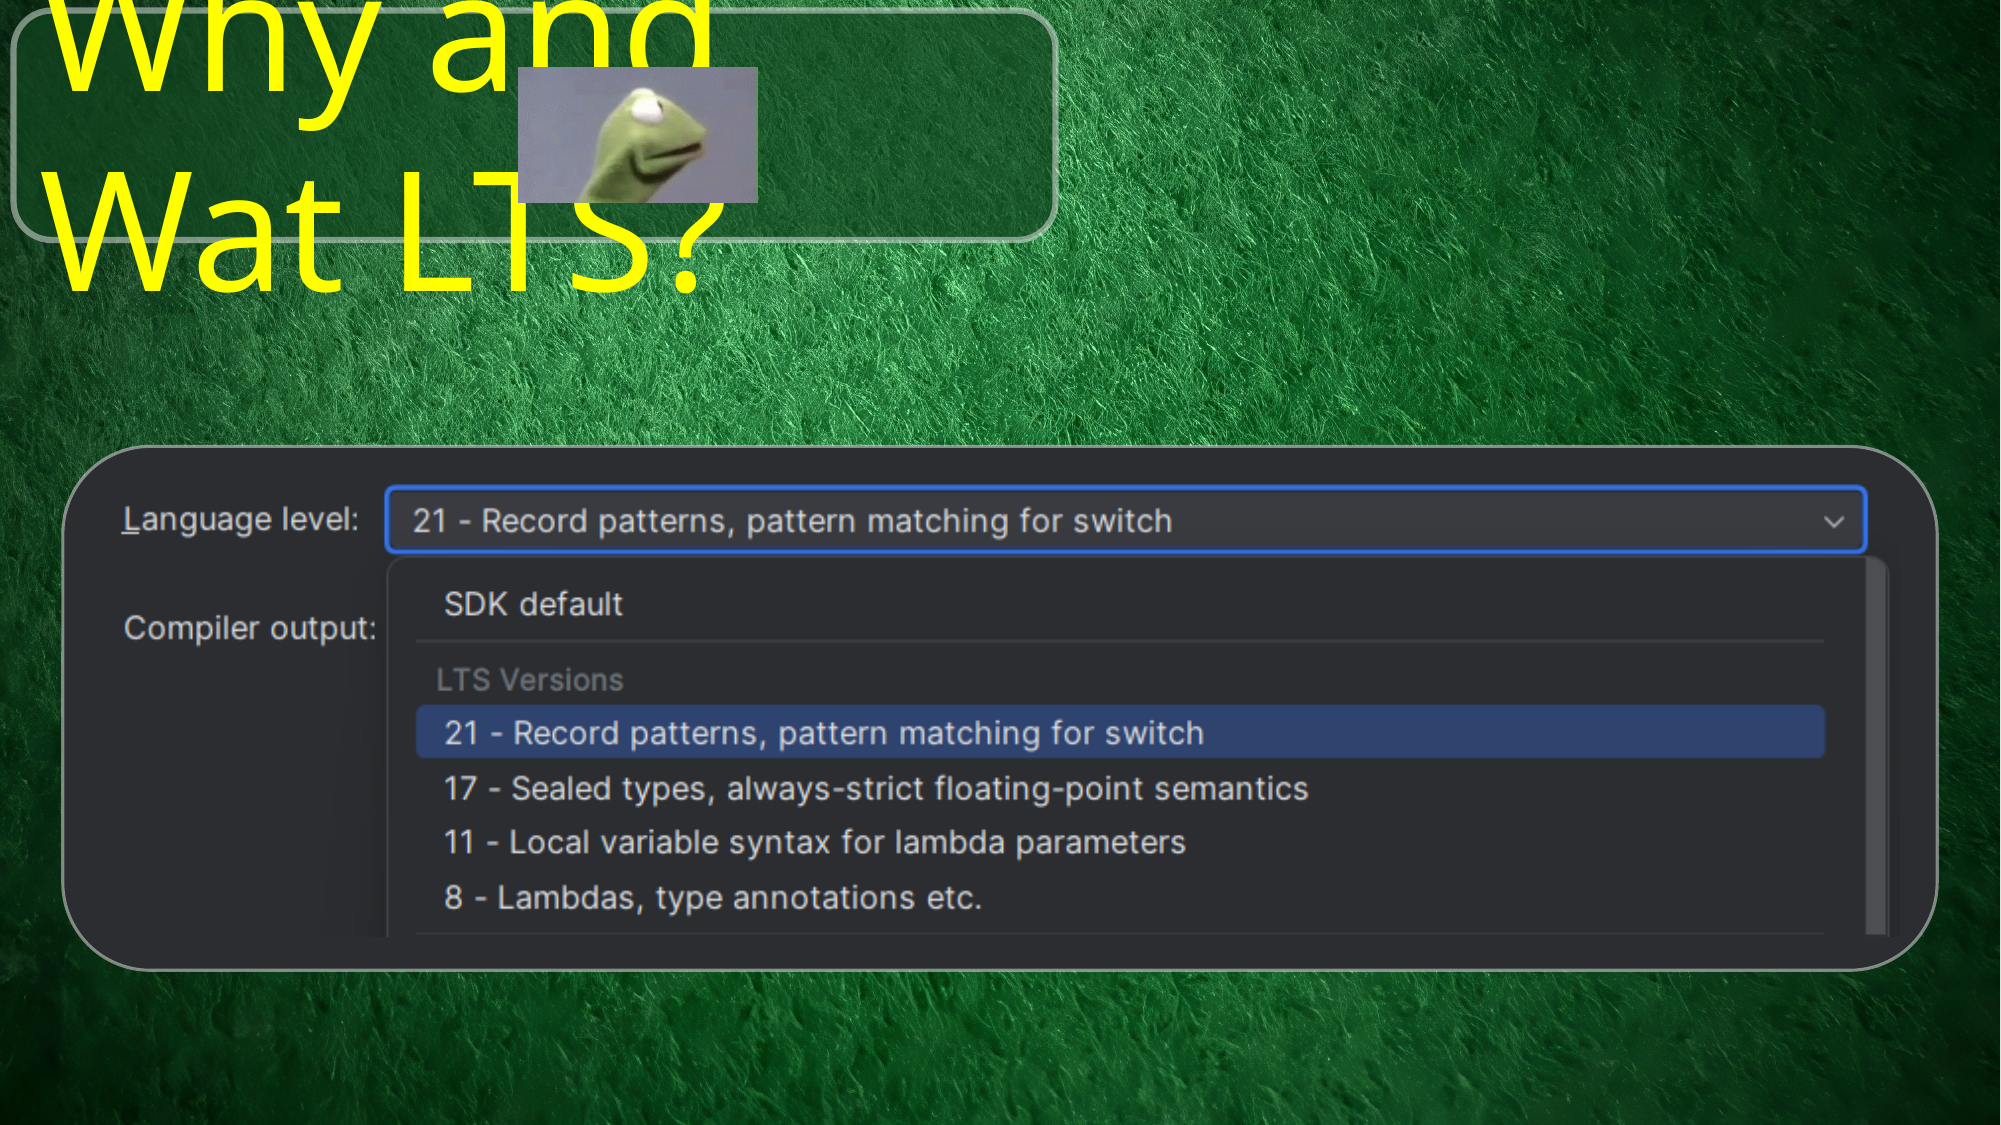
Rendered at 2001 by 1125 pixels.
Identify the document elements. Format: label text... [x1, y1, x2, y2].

picture [0, 0, 2001, 1125]
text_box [62, 445, 1938, 971]
text_box Why and Wat LTS? [11, 8, 1058, 242]
